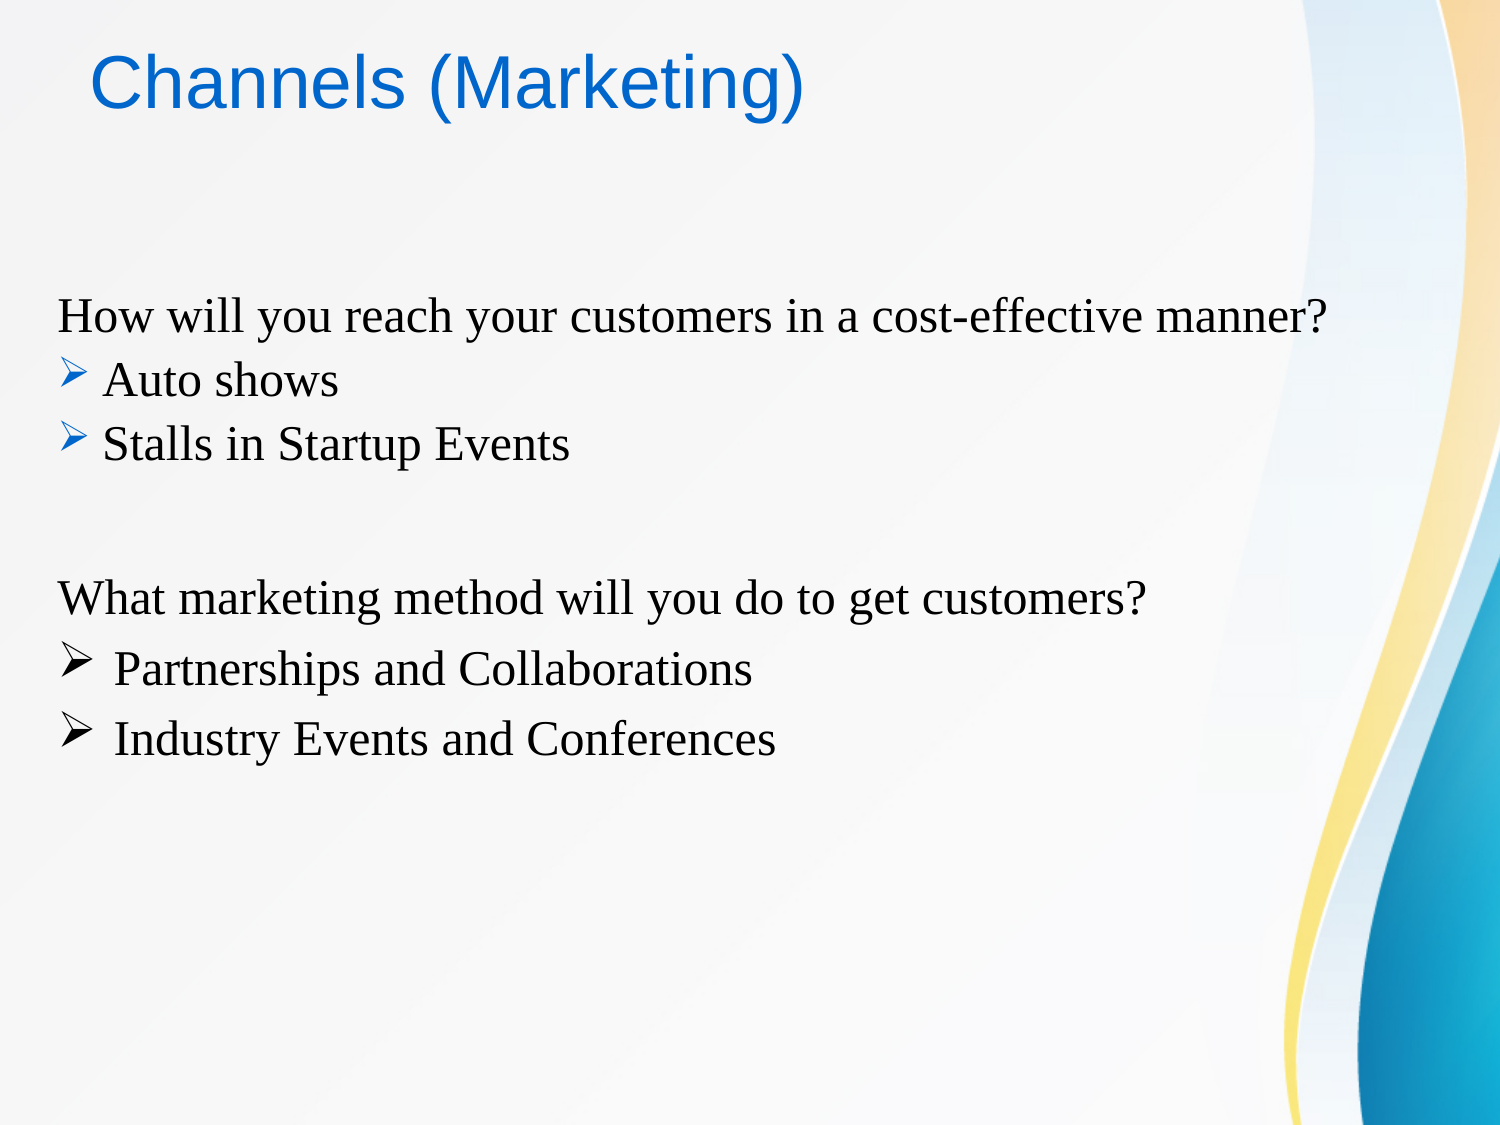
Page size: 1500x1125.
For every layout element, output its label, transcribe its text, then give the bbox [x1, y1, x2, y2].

list How will you reach your customers in a cost-effective manner? Auto shows Stalls in Startup Events What marketing method will you do to get customers? Partnerships and Collaborations Industry Events and Conferences [42, 212, 1438, 963]
picture [0, 0, 1500, 1125]
title Channels (Marketing) [74, 30, 1426, 127]
